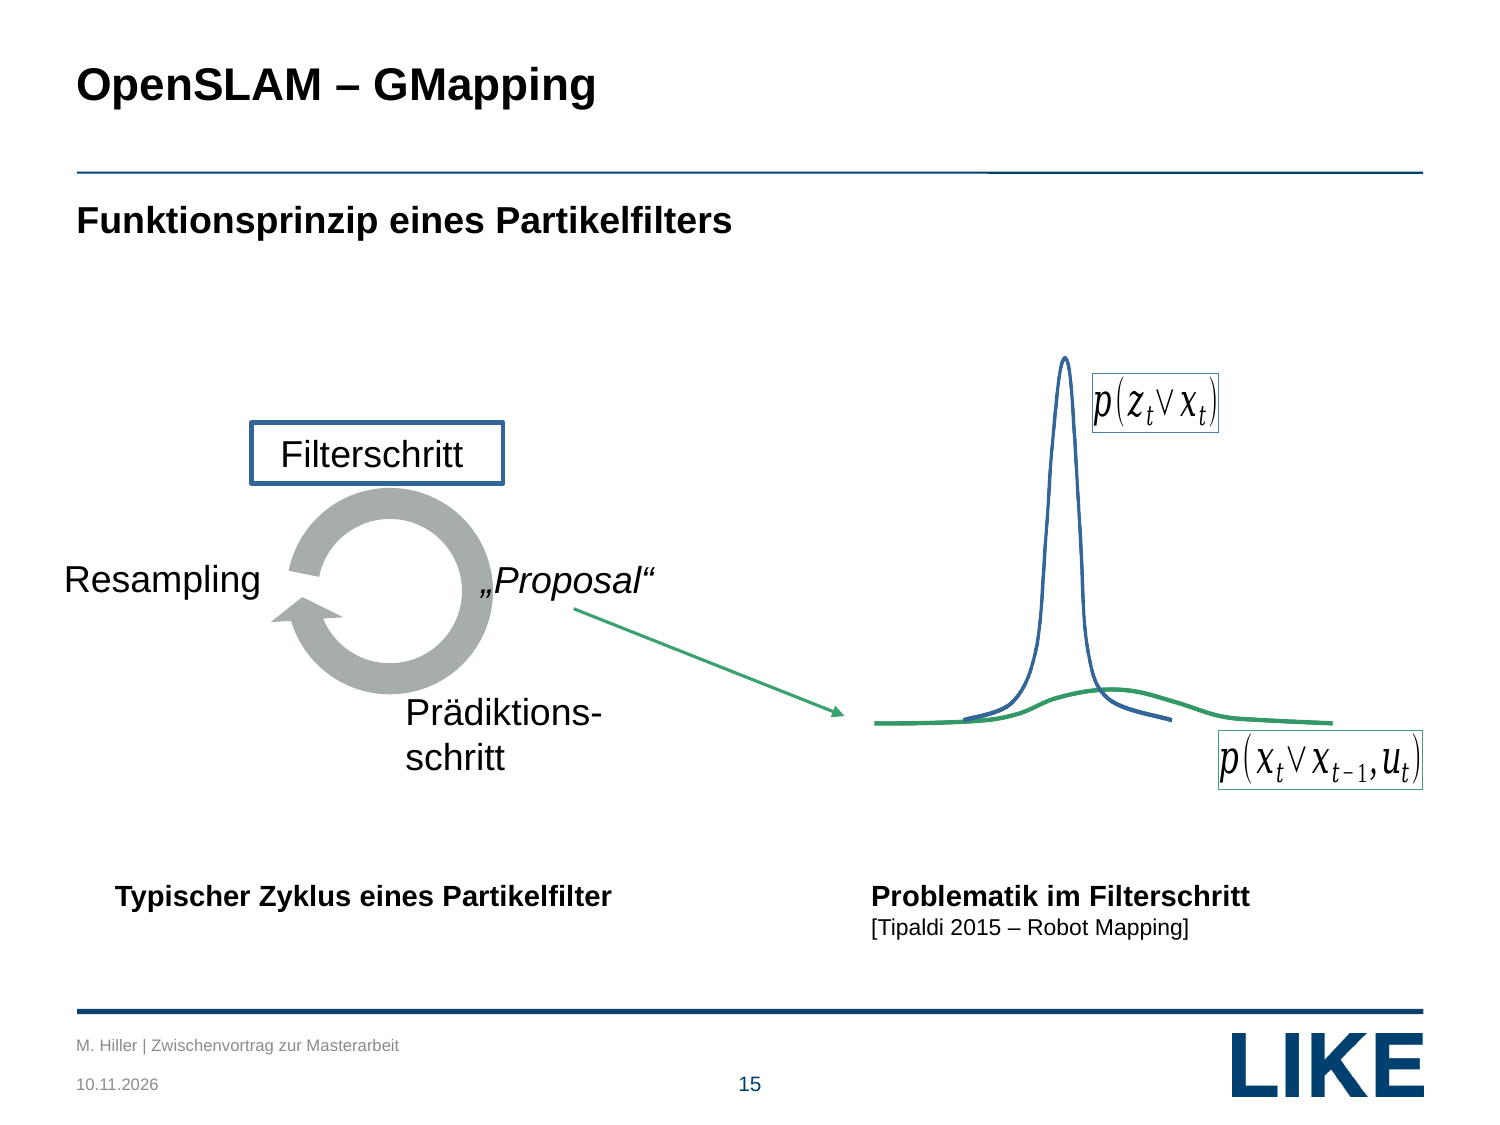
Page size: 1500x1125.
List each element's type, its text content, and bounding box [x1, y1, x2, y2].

text_box Problematik im Filterschritt [Tipaldi 2015 – Robot Mapping] [856, 869, 1329, 947]
text_box [251, 422, 504, 484]
text_box Resampling [49, 547, 278, 608]
picture [1232, 1033, 1424, 1097]
title OpenSLAM – GMapping [76, 54, 1423, 111]
text_box „Proposal“ [466, 548, 681, 609]
text_box Typischer Zyklus eines Partikelfilter [100, 869, 682, 920]
footer M. Hiller | Zwischenvortrag zur Masterarbeit [76, 1034, 552, 1056]
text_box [573, 609, 845, 717]
picture [869, 353, 1336, 731]
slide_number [76, 1073, 427, 1095]
list Funktionsprinzip eines Partikelfilters [76, 196, 1423, 941]
text_box Prädiktions-schritt [390, 680, 619, 786]
text_box [270, 487, 492, 695]
